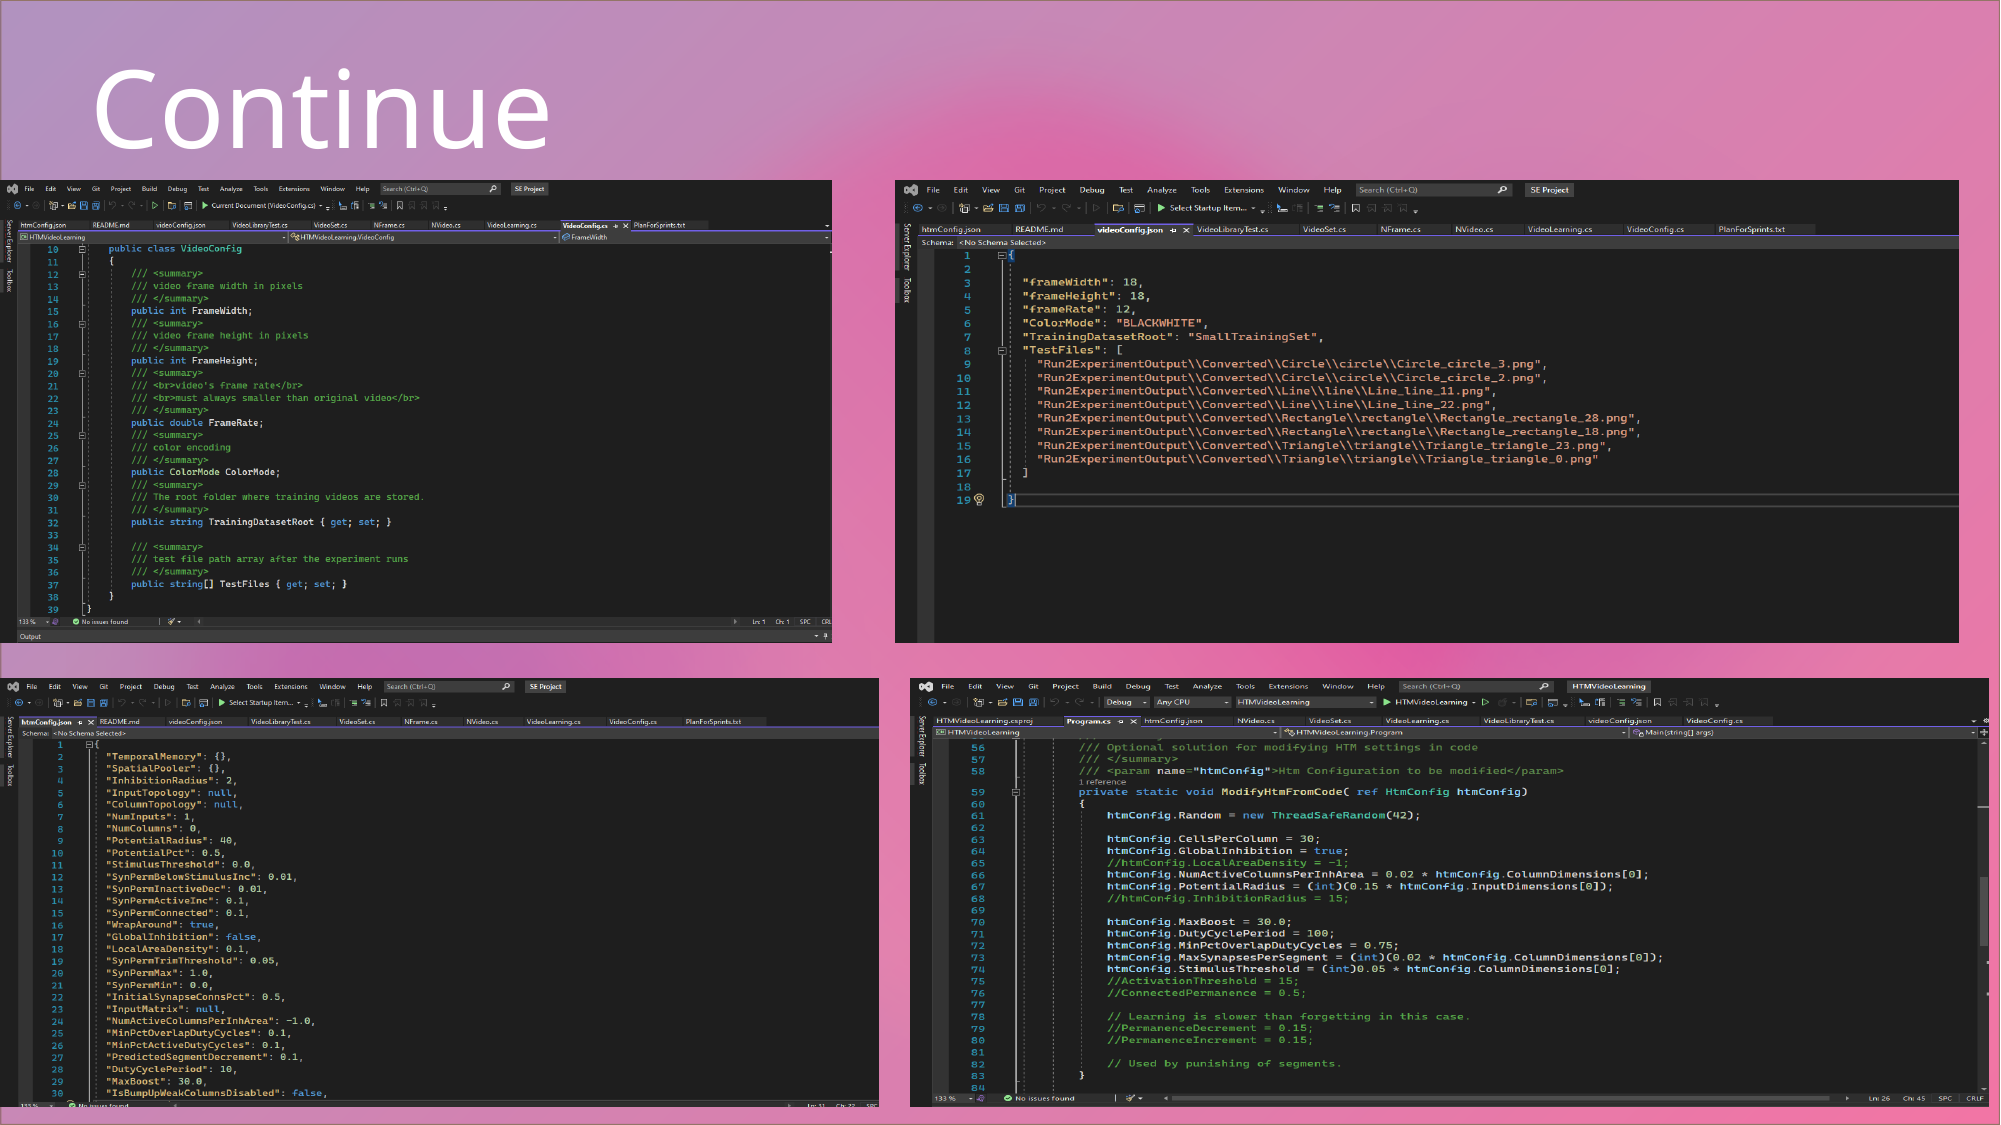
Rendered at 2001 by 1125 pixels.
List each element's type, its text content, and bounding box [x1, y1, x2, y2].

title Continue [0, 34, 645, 180]
picture [910, 678, 1989, 1107]
picture [0, 678, 879, 1107]
picture [895, 180, 1959, 643]
picture [0, 180, 832, 643]
